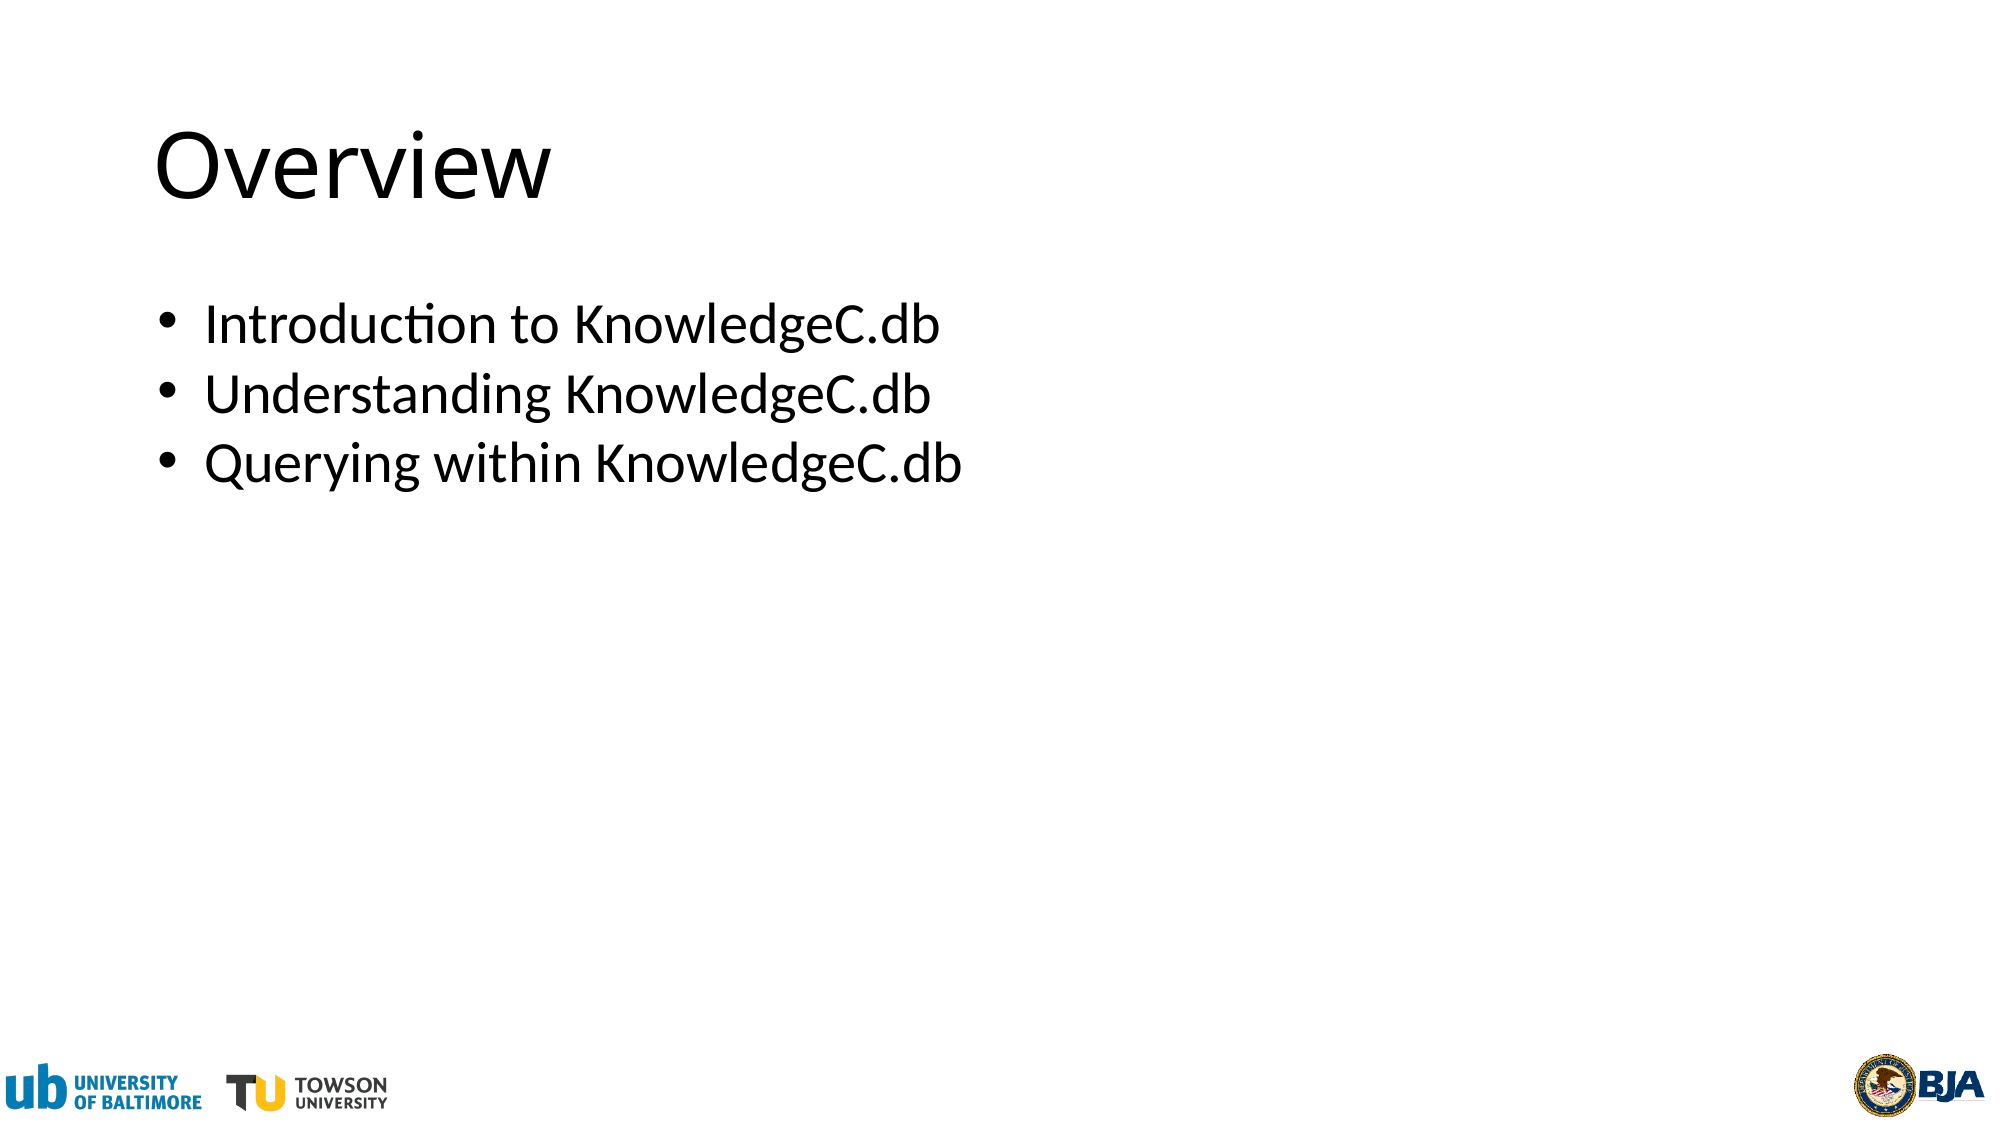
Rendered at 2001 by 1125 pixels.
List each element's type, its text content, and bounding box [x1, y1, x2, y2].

picture [0, 1031, 407, 1125]
title Overview [137, 59, 1863, 278]
picture [1854, 1054, 1986, 1117]
text_box Introduction to KnowledgeC.db Understanding KnowledgeC.db Querying within KnowledgeC.db [142, 277, 979, 502]
